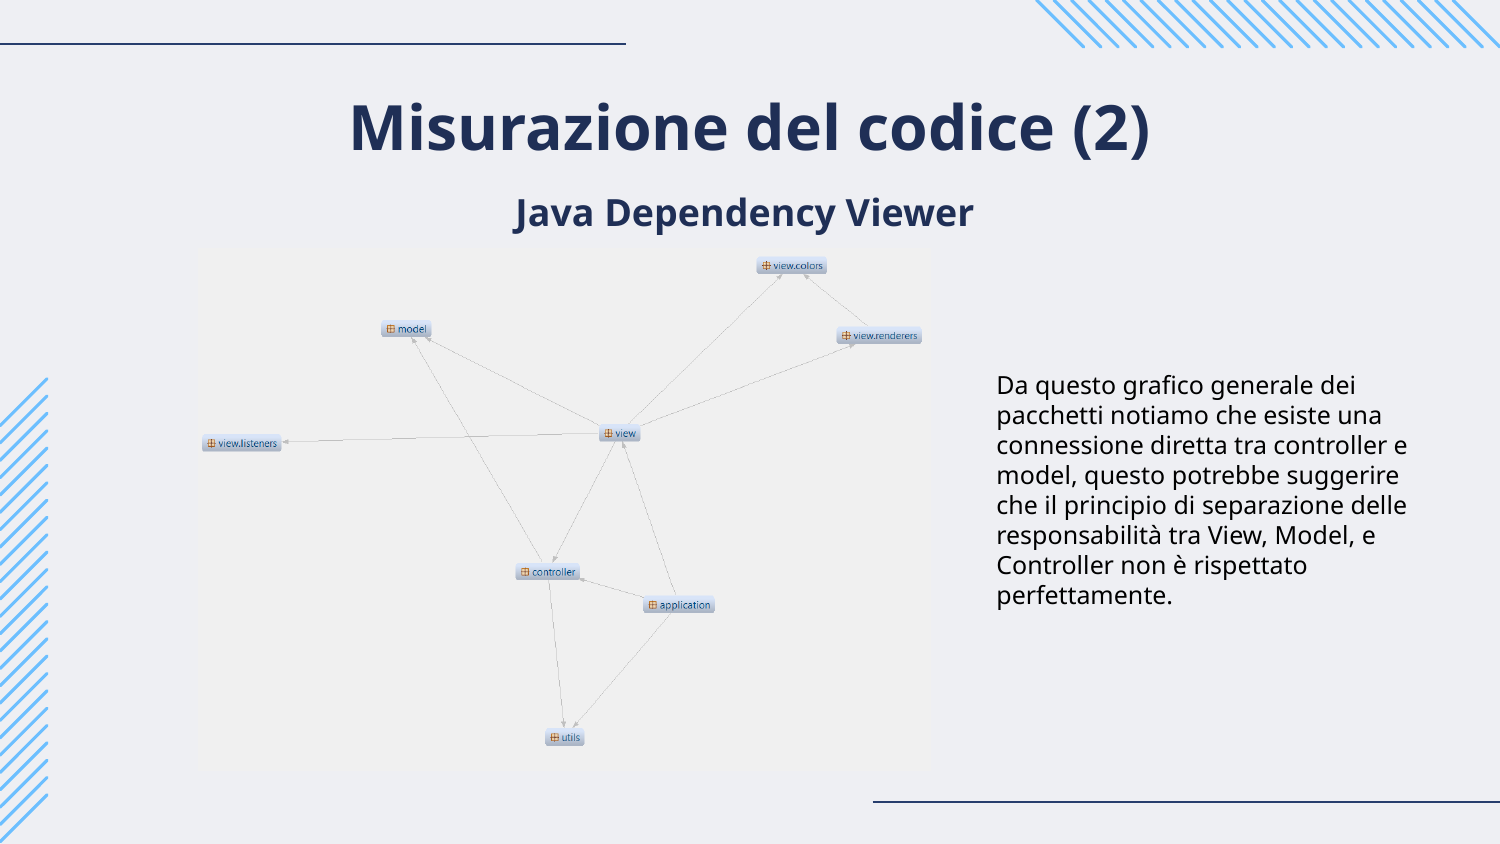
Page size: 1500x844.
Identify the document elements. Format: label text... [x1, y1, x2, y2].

title Misurazione del codice (2) [118, 72, 1382, 167]
subtitle Java Dependency Viewer [463, 188, 1037, 249]
picture [197, 248, 932, 771]
text_box Da questo grafico generale dei pacchetti notiamo che esiste una connessione diretta tra controller e model, questo potrebbe suggerire che il principio di separazione delle responsabilità tra View, Model, e Controller non è rispettato perfettamente. [981, 362, 1451, 652]
